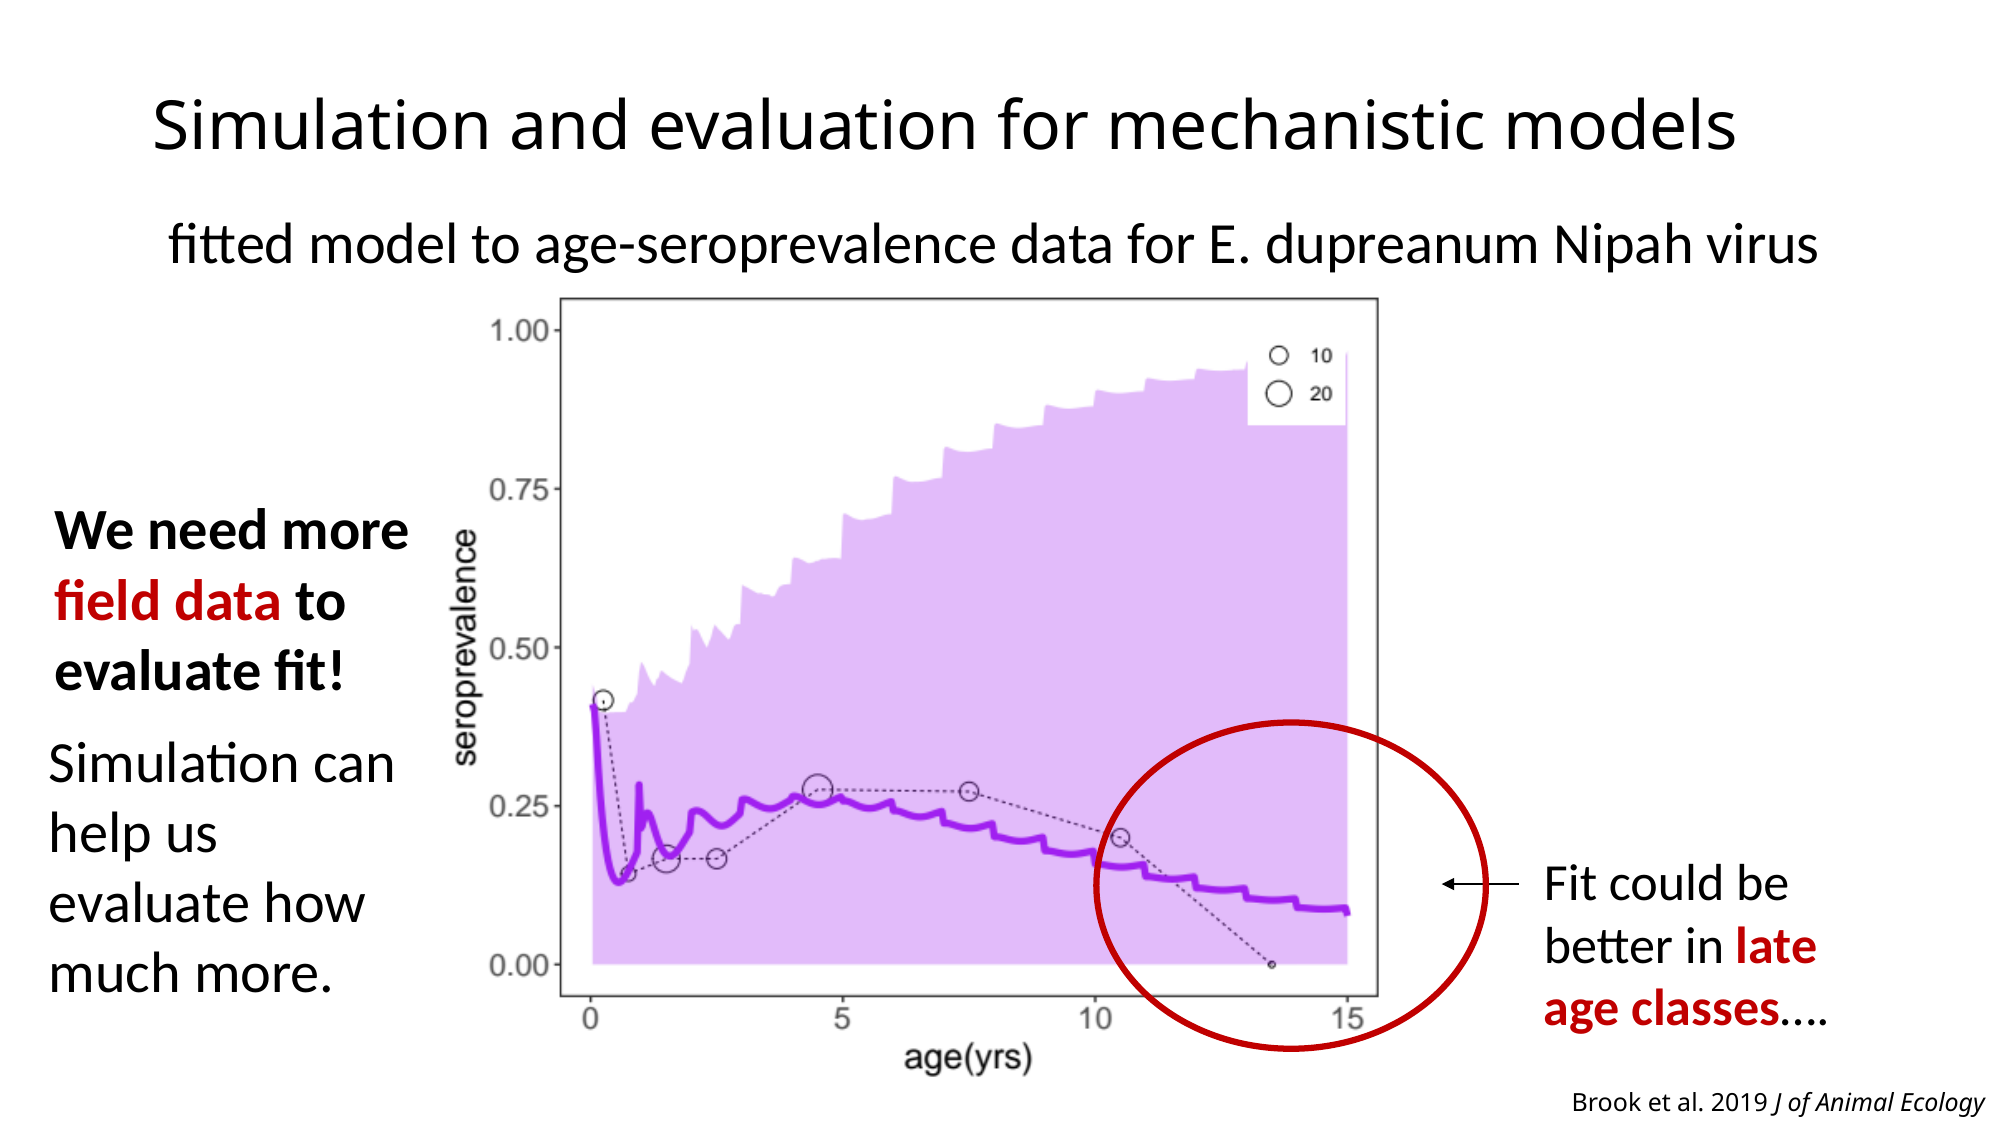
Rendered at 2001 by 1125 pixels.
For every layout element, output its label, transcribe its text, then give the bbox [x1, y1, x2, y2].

text_box Brook et al. 2019 J of Animal Ecology [1405, 1079, 2000, 1125]
picture [444, 293, 1381, 1080]
text_box We need more field data to evaluate fit! [39, 484, 444, 709]
text_box Simulation can help us evaluate how much more. [34, 716, 420, 1012]
text_box fitted model to age-seroprevalence data for E. dupreanum Nipah virus [154, 197, 1919, 283]
title Simulation and evaluation for mechanistic models [137, 59, 1863, 278]
text_box Fit could be better in late age classes…. [1529, 841, 1919, 1044]
text_box [1381, 739, 1487, 1032]
